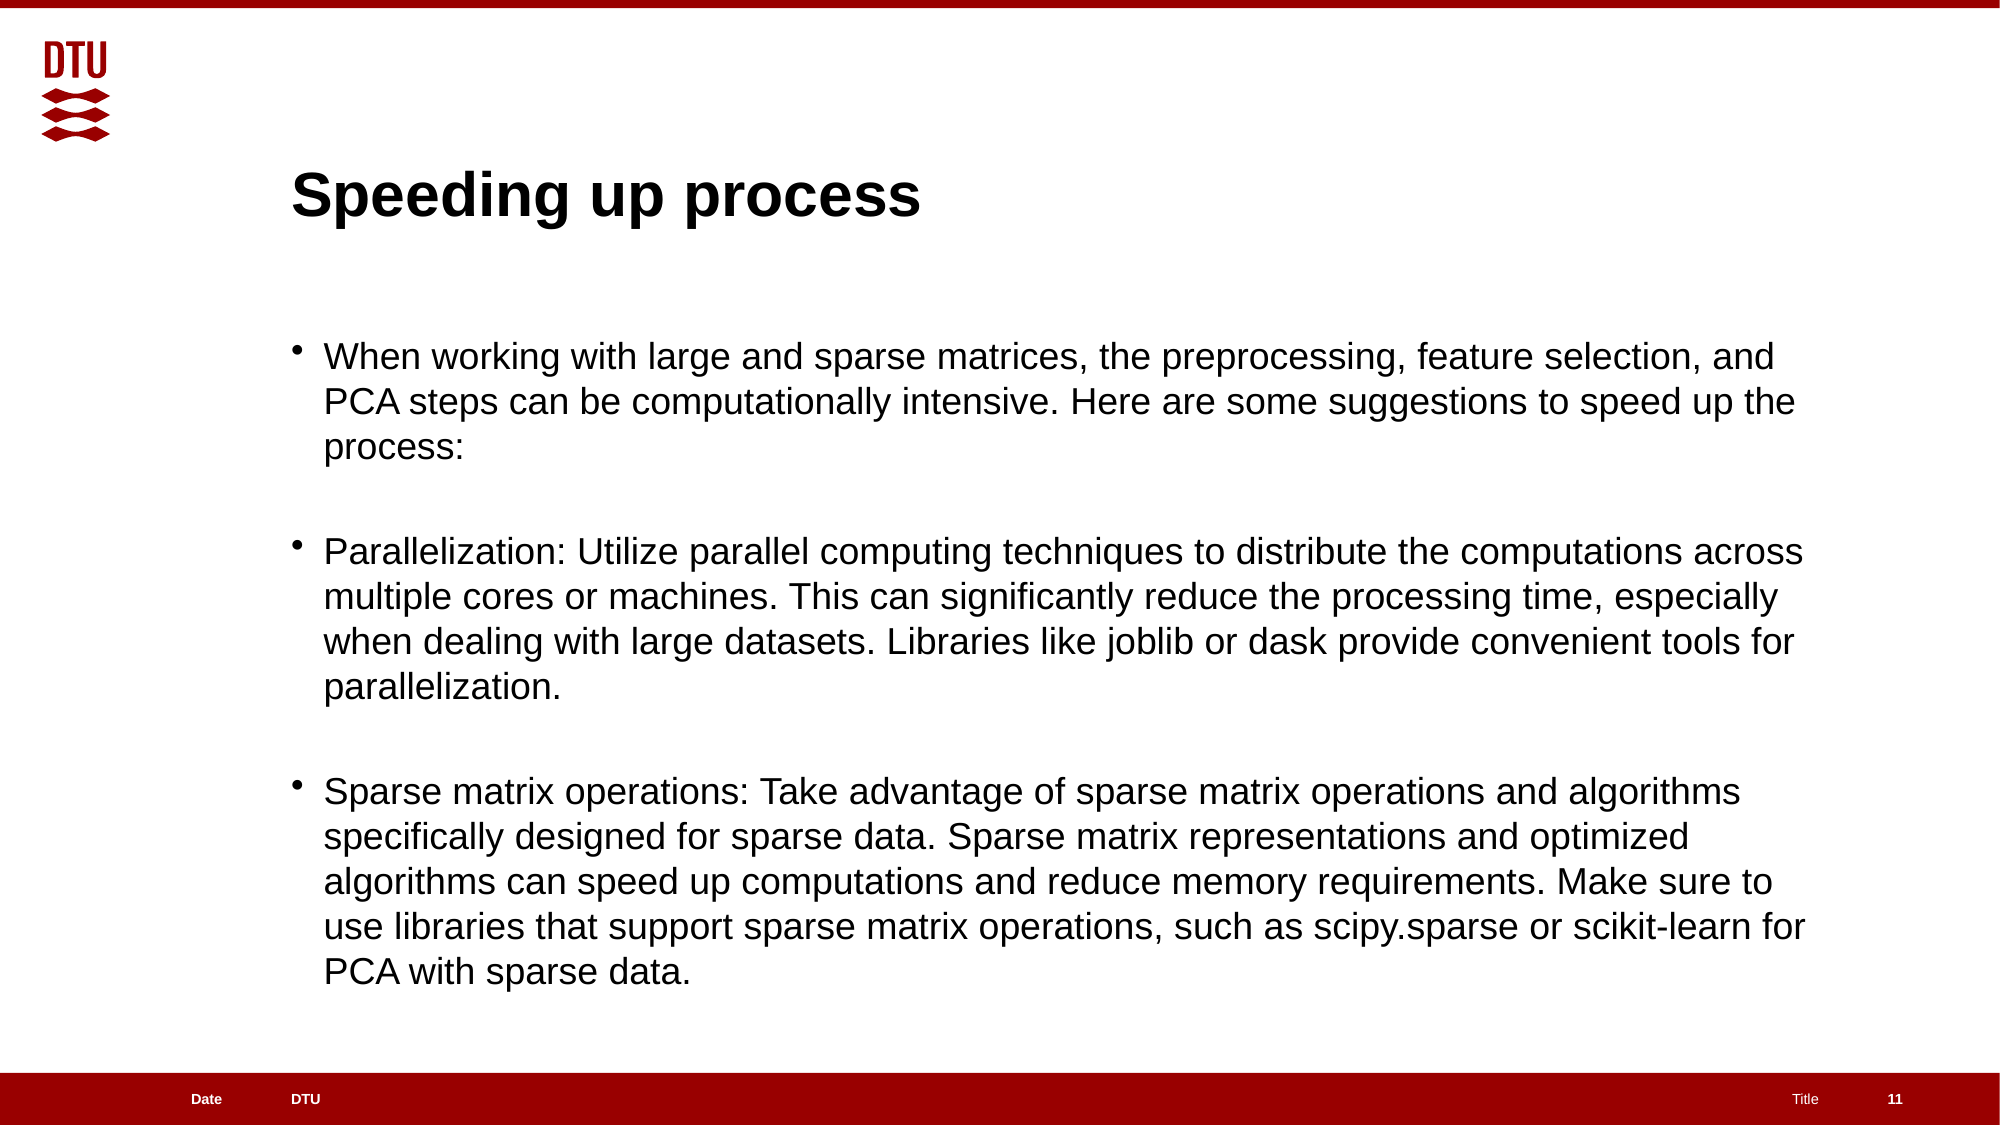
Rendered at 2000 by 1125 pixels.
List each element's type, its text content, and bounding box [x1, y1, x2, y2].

title Speeding up process [291, 69, 1819, 230]
list When working with large and sparse matrices, the preprocessing, feature selection, and PCA steps can be computationally intensive. Here are some suggestions to speed up the process: Parallelization: Utilize parallel computing techniques to distribute the computations across multiple cores or machines. This can significantly reduce the processing time, especially when dealing with large datasets. Libraries like joblib or dask provide convenient tools for parallelization. Sparse matrix operations: Take advantage of sparse matrix operations and algorithms specifically designed for sparse data. Sparse matrix representations and optimized algorithms can speed up computations and reduce memory requirements. Make sure to use libraries that support sparse matrix operations, such as scipy.sparse or scikit-learn for PCA with sparse data. [291, 279, 1819, 1026]
slide_number 11 [1887, 1073, 1959, 1125]
